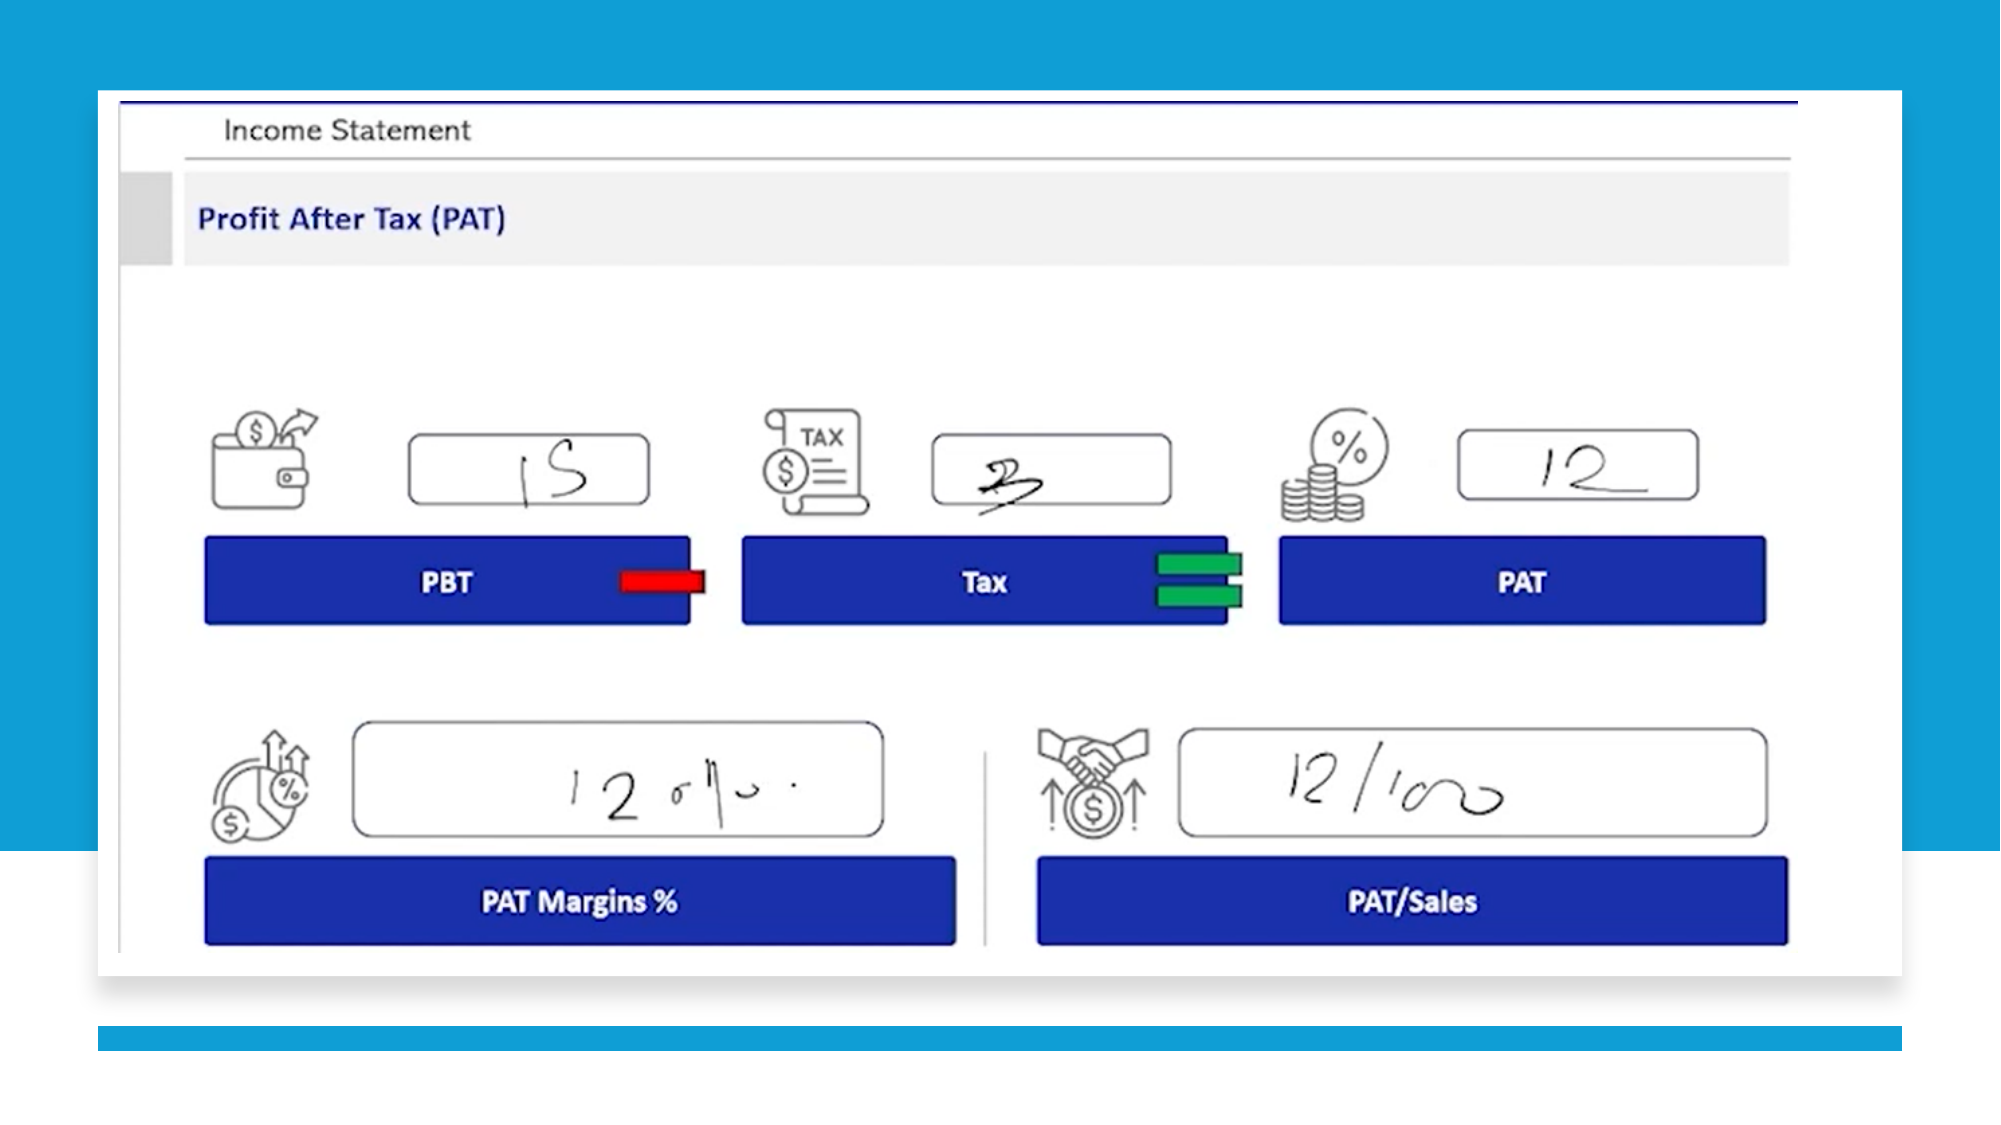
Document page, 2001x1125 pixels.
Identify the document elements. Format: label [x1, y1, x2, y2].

text_box [0, 852, 2000, 1125]
text_box [0, 0, 2000, 852]
picture [117, 101, 1798, 953]
text_box [96, 89, 1904, 978]
